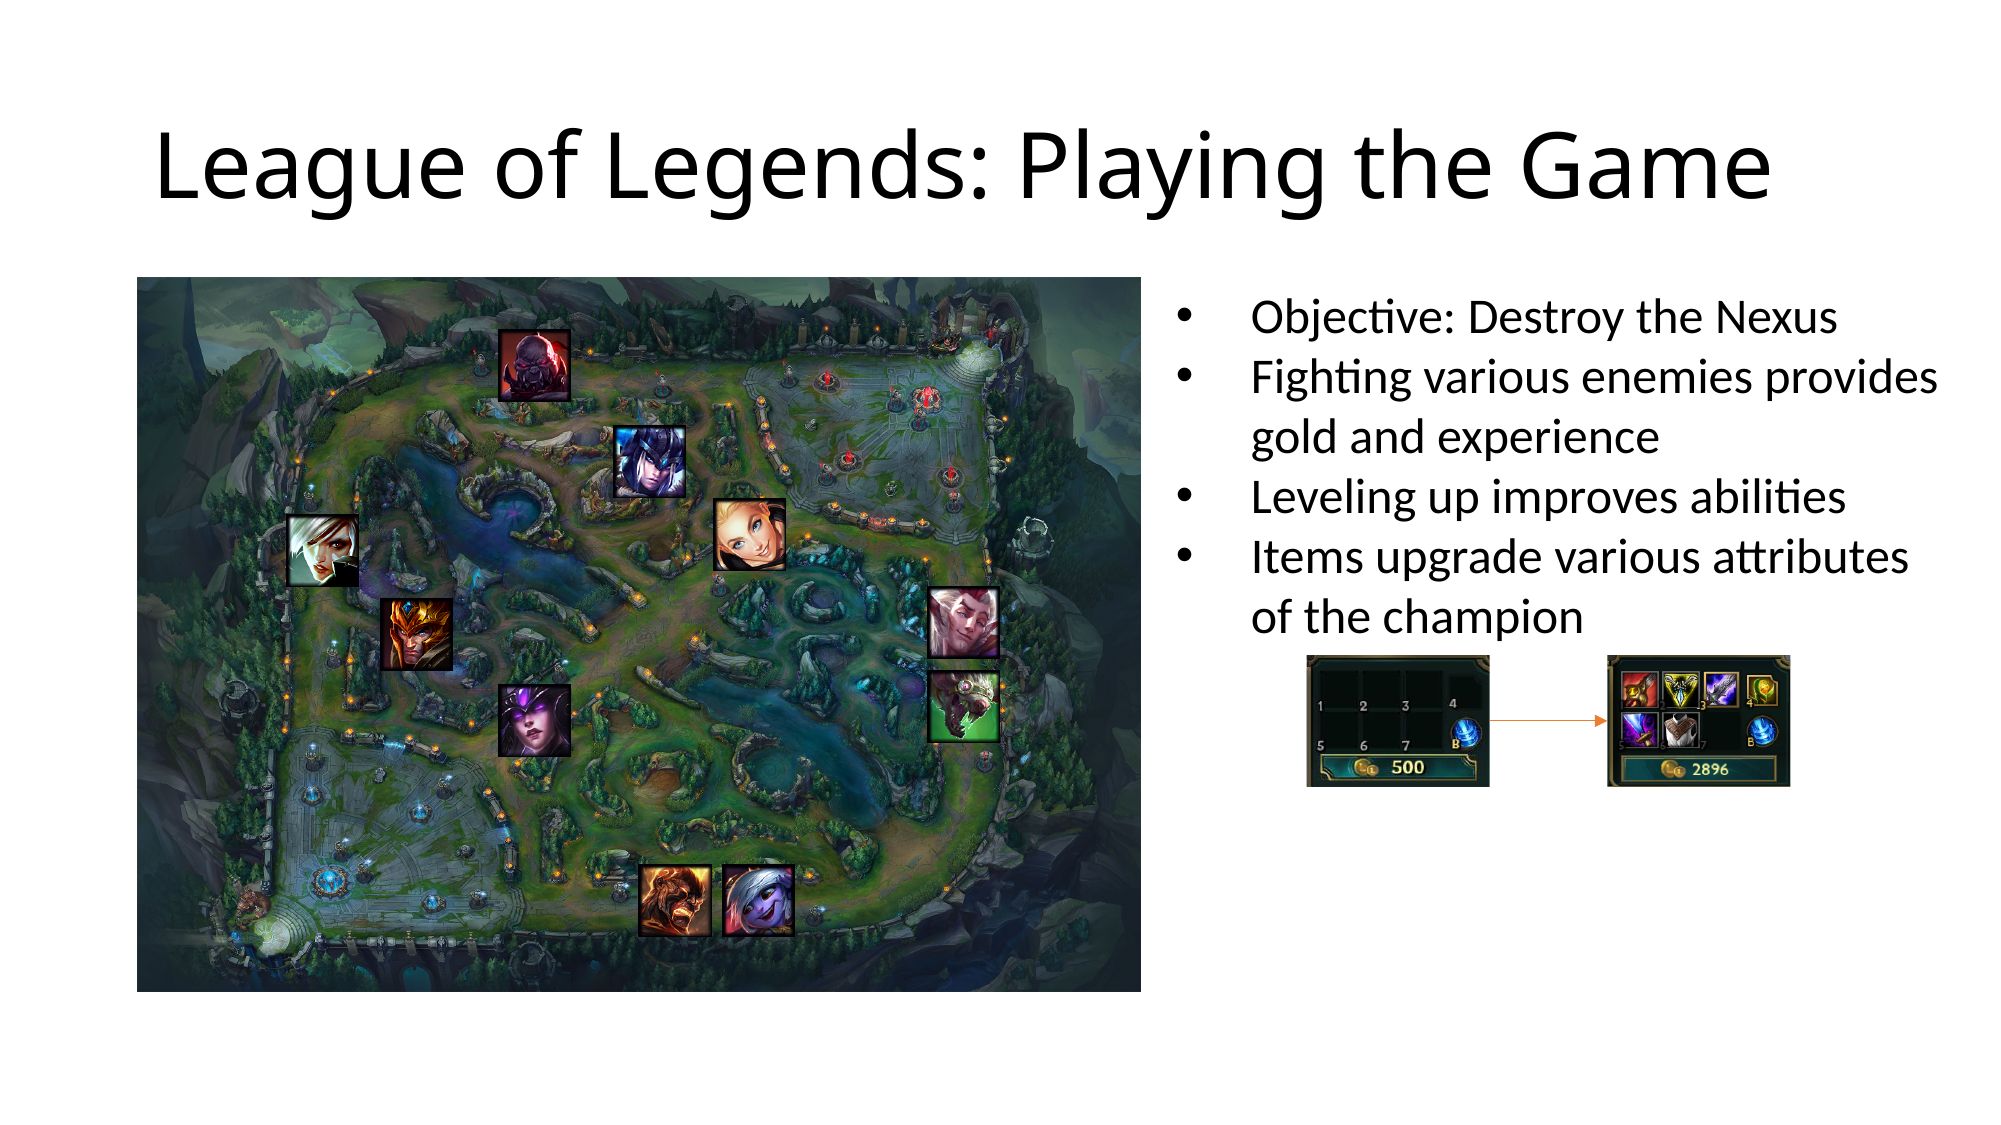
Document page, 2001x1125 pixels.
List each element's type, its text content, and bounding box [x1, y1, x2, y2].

title League of Legends: Playing the Game [137, 59, 1863, 278]
picture [498, 329, 571, 402]
picture [638, 864, 712, 937]
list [137, 277, 1141, 992]
picture [498, 684, 571, 757]
picture [1306, 655, 1490, 787]
picture [286, 514, 359, 587]
picture [722, 864, 795, 937]
text_box Objective: Destroy the Nexus Fighting various enemies provides gold and experience Leveling up improves abilities Items upgrade various attributes of the champion [1161, 276, 1970, 652]
picture [927, 670, 1000, 743]
picture [1607, 655, 1791, 787]
picture [613, 425, 686, 498]
picture [379, 598, 453, 671]
picture [927, 586, 1000, 660]
picture [713, 498, 786, 572]
